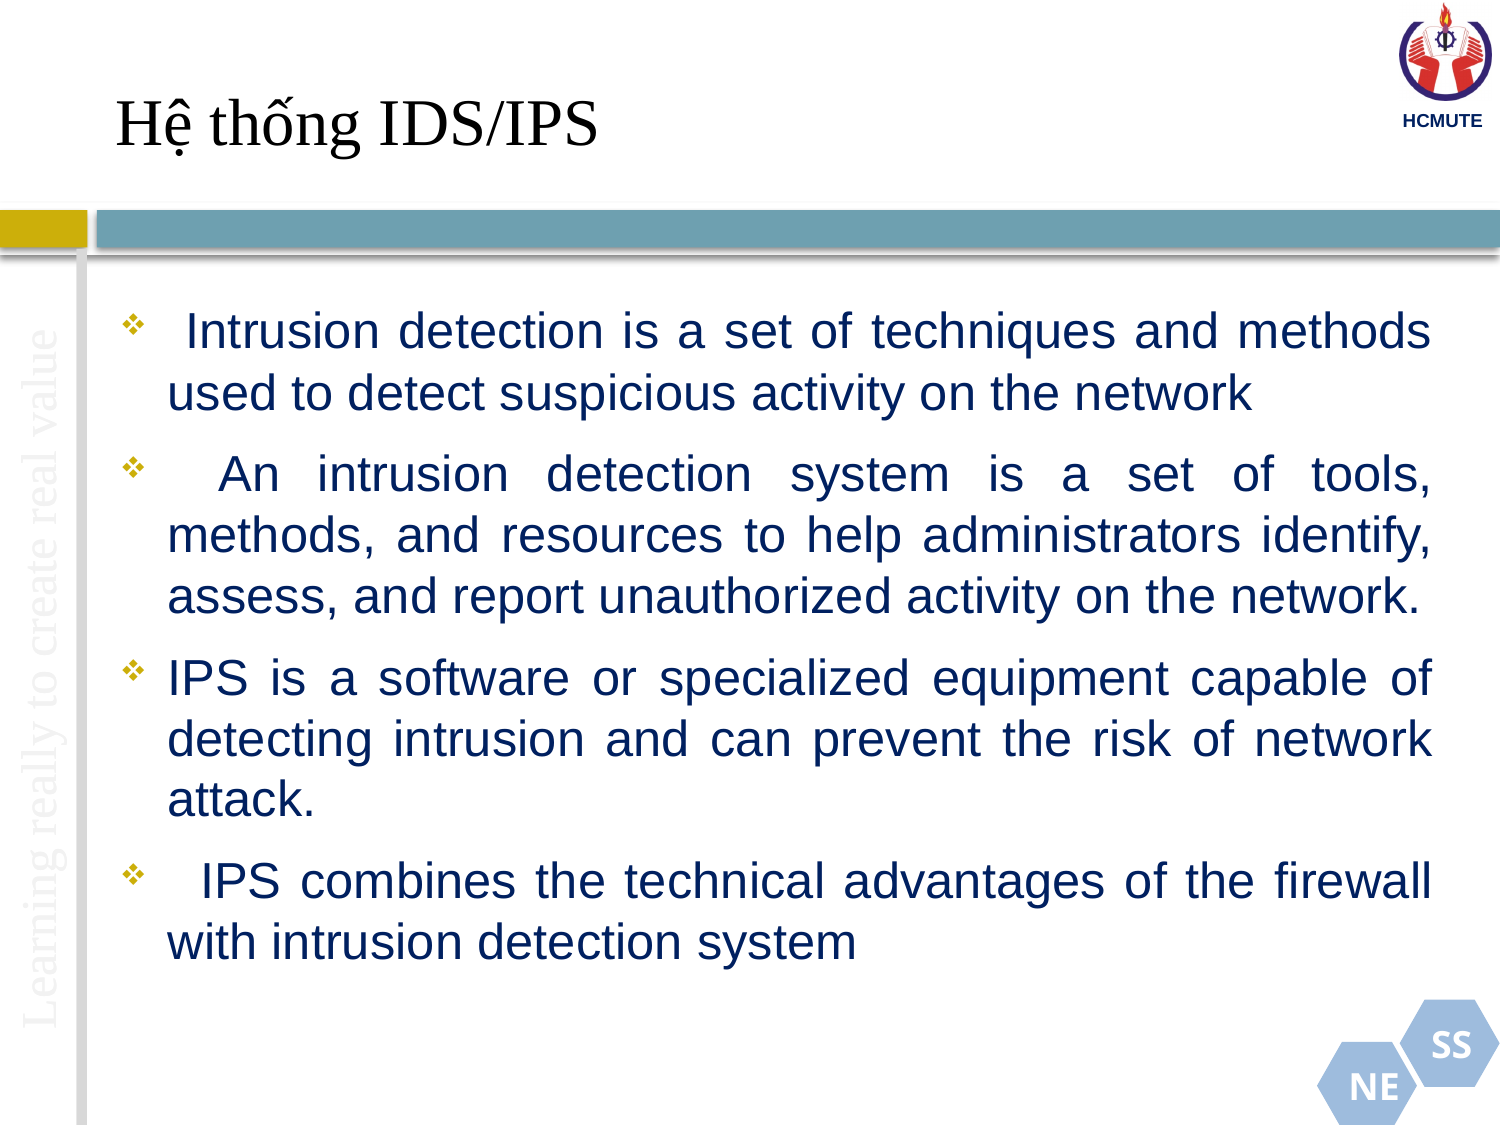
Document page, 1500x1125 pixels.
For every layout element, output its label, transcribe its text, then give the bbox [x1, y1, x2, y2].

title Hệ thống IDS/IPS [100, 37, 1438, 200]
picture [1399, 2, 1492, 101]
list Intrusion detection is a set of techniques and methods used to detect suspicious activity on the network An intrusion detection system is a set of tools, methods, and resources to help administrators identify, assess, and report unauthorized activity on the network. IPS is a software or specialized equipment capable of detecting intrusion and can prevent the risk of network attack. IPS combines the technical advantages of the firewall with intrusion detection system [105, 290, 1449, 1038]
